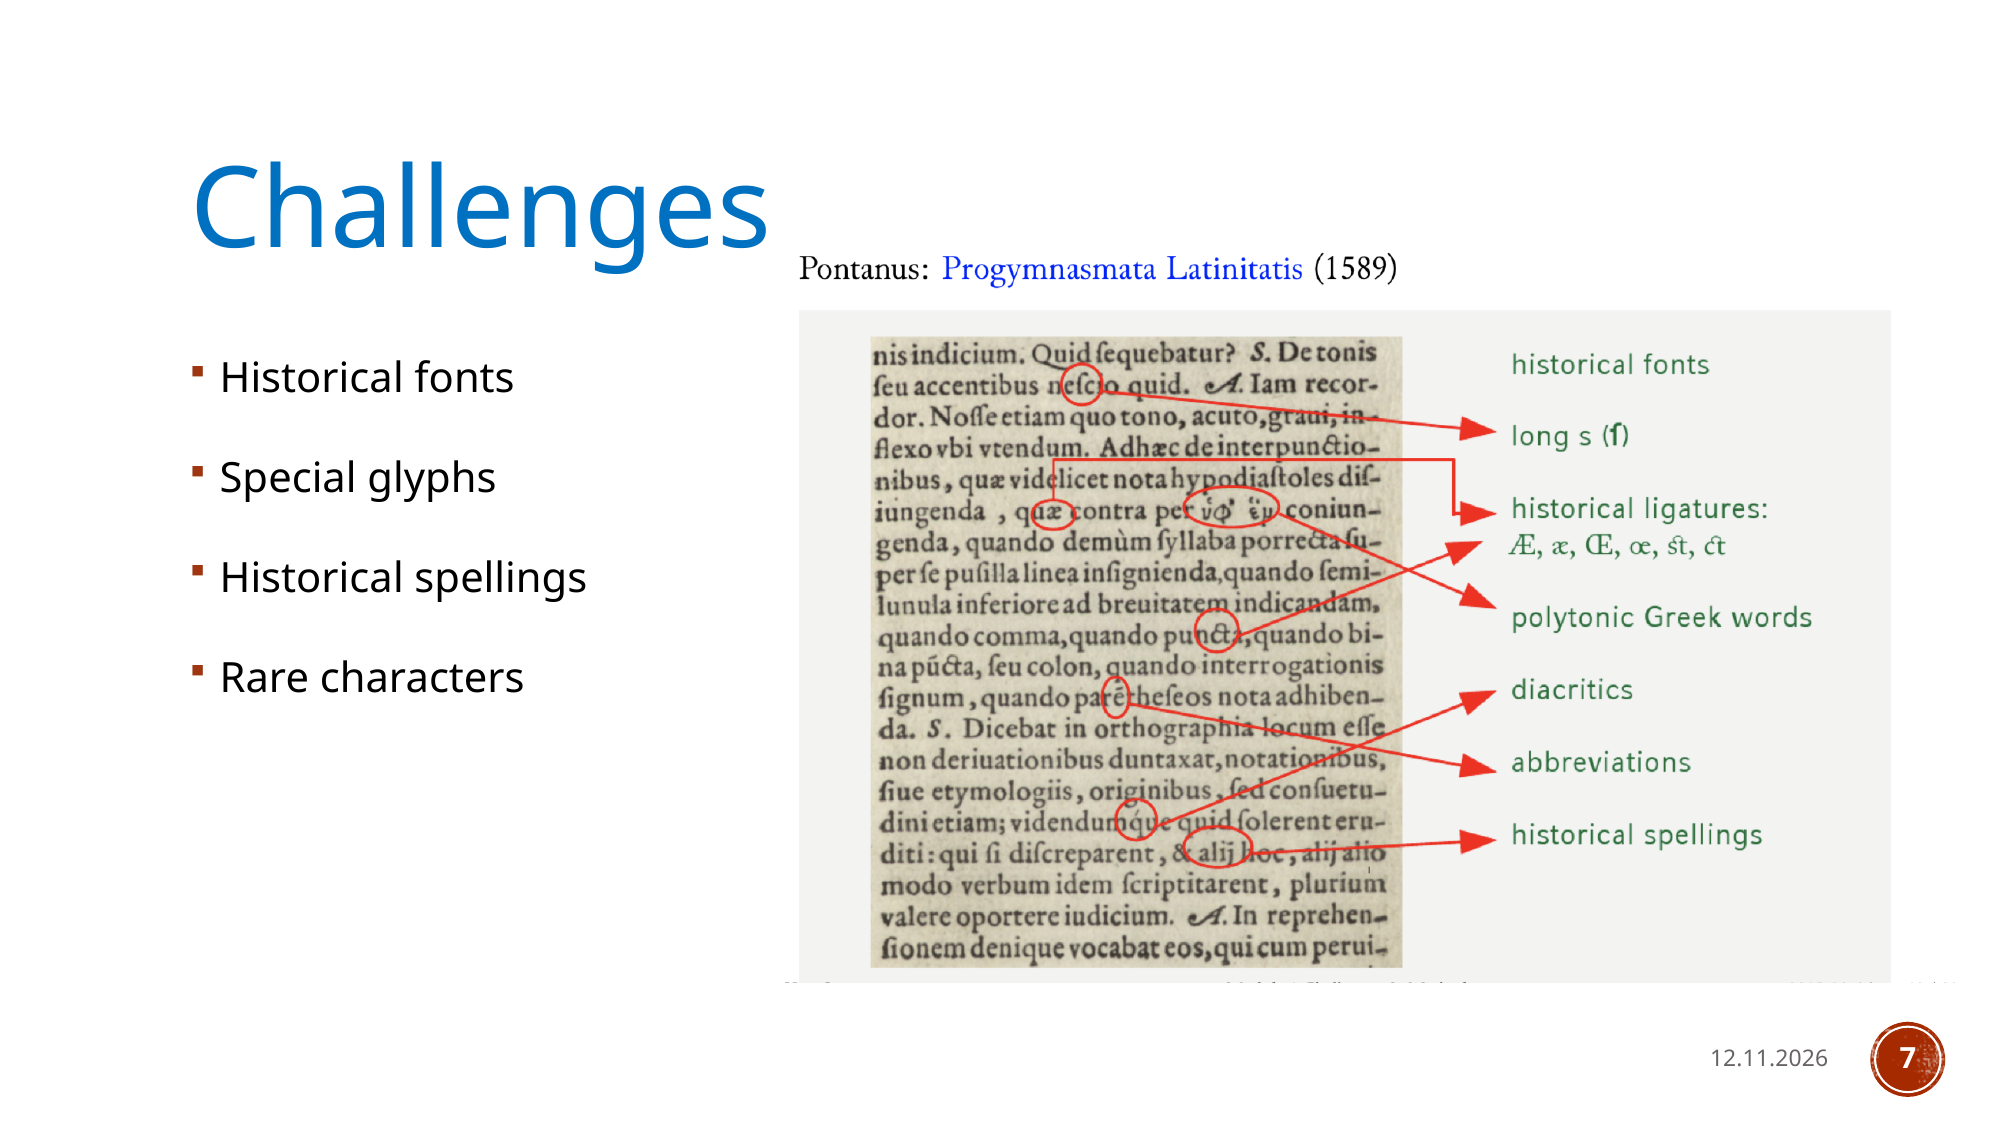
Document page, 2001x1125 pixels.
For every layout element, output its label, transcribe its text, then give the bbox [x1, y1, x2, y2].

list Historical fonts Special glyphs Historical spellings Rare characters [174, 318, 785, 983]
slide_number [1306, 1028, 1844, 1089]
title Challenges [175, 79, 1826, 318]
picture [785, 238, 1961, 983]
slide_number 7 [1855, 1028, 1961, 1089]
